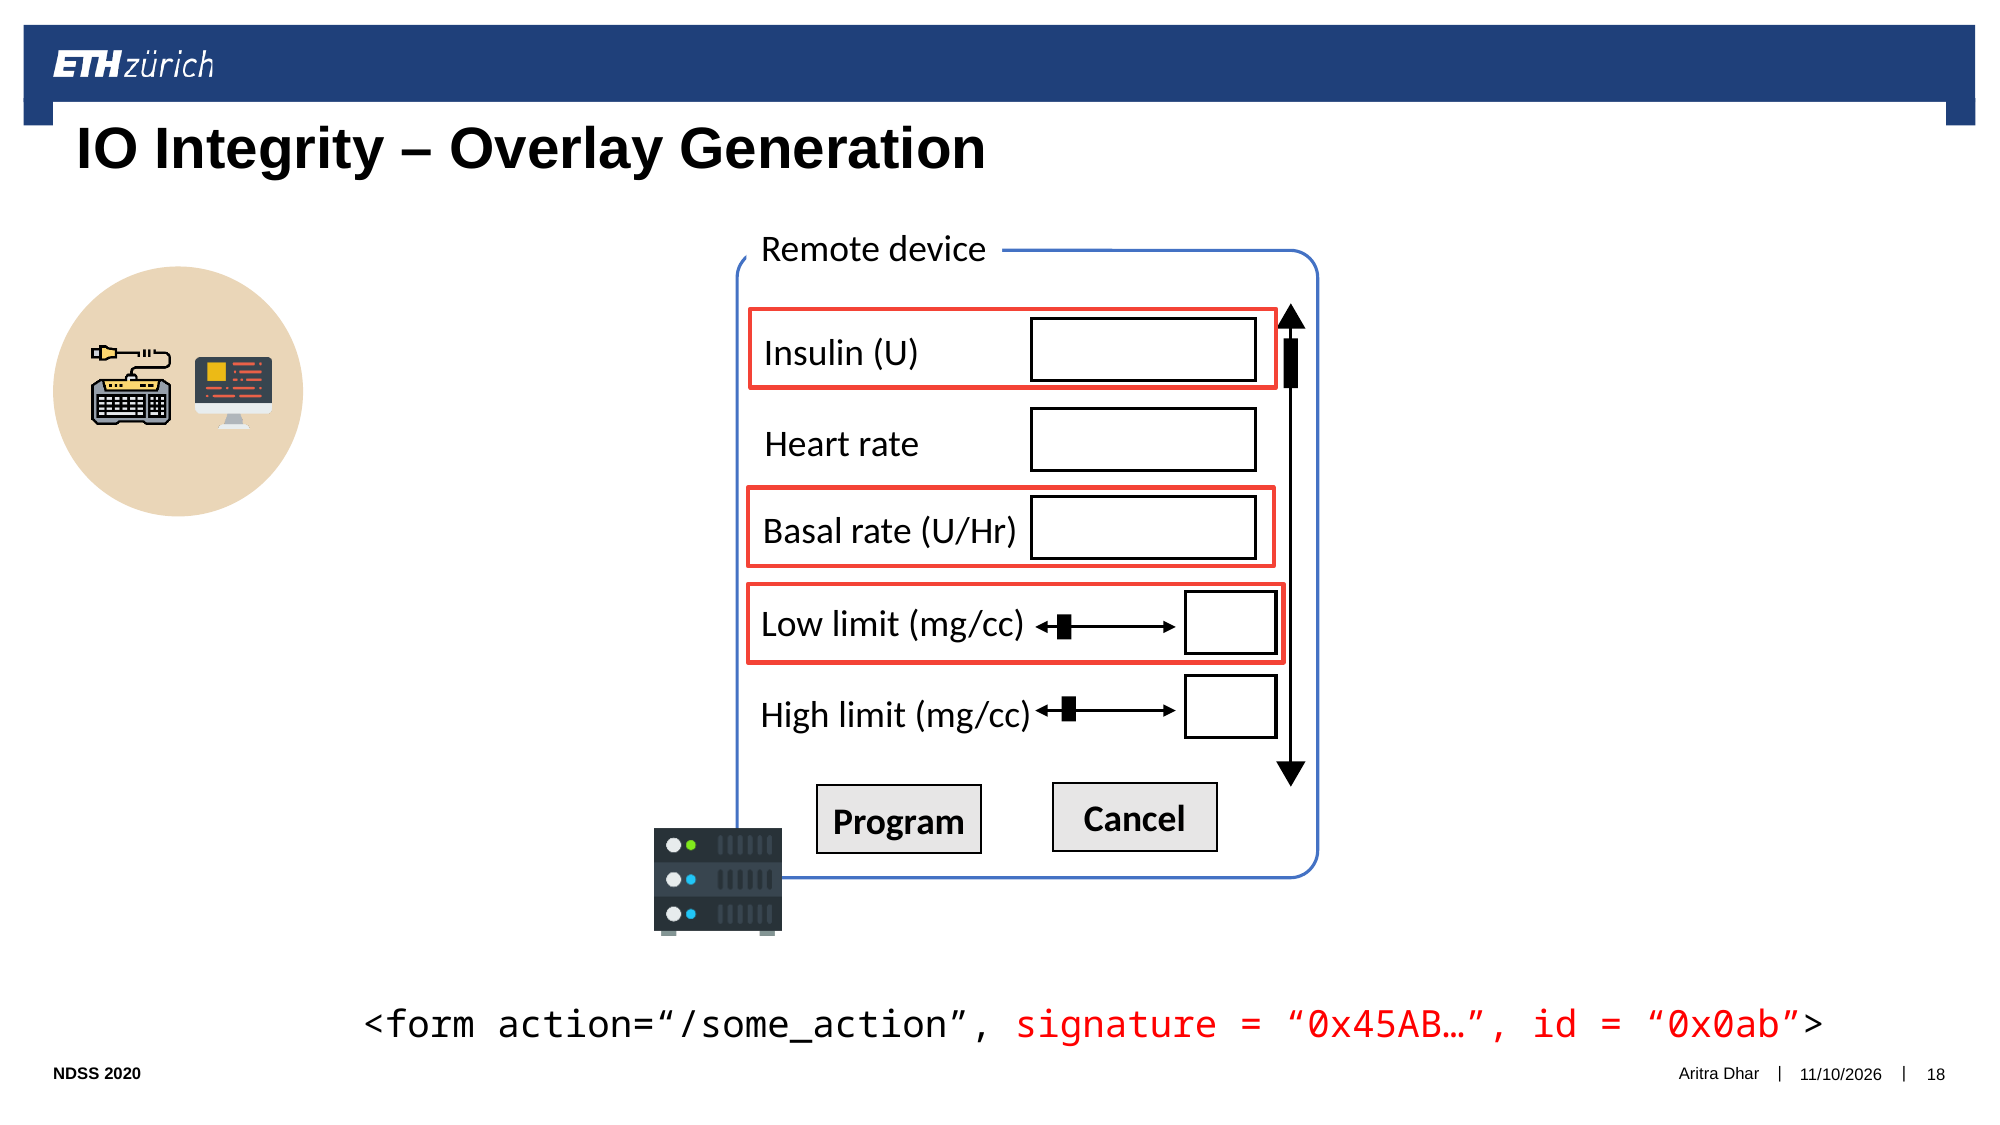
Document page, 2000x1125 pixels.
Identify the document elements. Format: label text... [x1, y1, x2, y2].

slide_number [1790, 1034, 1892, 1112]
title IO Integrity – Overlay Generation [53, 101, 1946, 262]
text_box <form action=“/some_action”, signature = “0x45AB…”, id = “0x0ab”> [347, 992, 1889, 1052]
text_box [52, 266, 304, 517]
footer Aritra Dhar [999, 1052, 1760, 1111]
slide_number 18 [1906, 1034, 1966, 1112]
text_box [736, 215, 1318, 878]
picture [654, 818, 782, 947]
